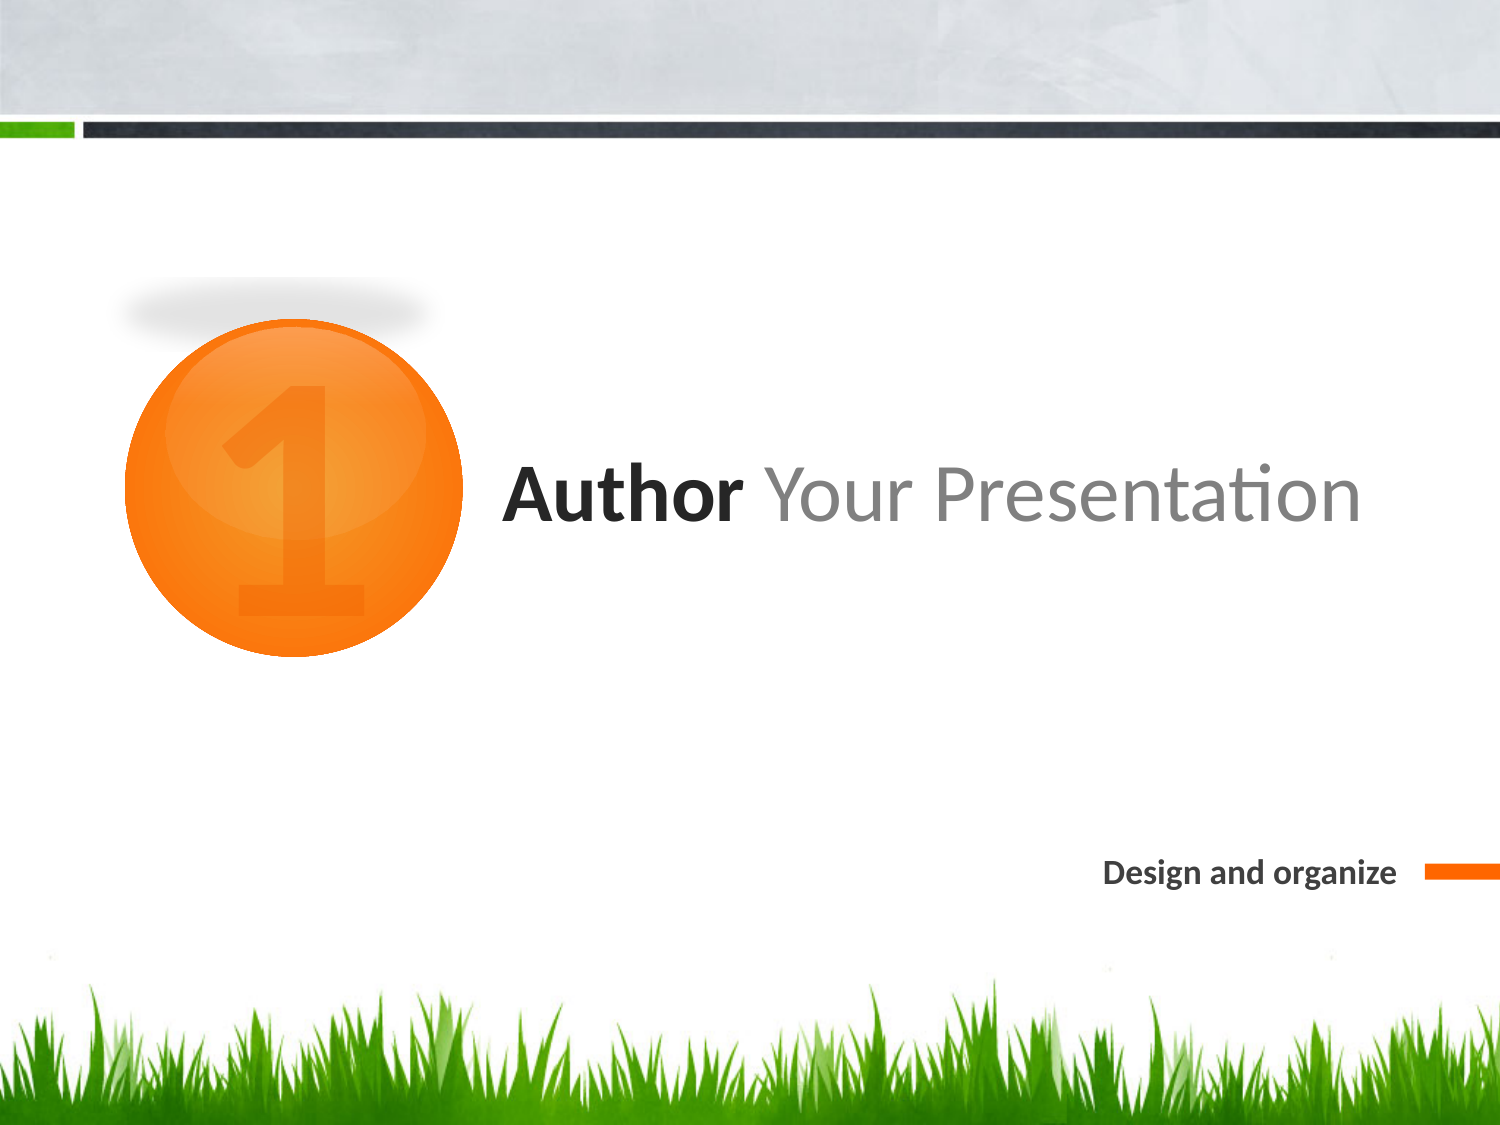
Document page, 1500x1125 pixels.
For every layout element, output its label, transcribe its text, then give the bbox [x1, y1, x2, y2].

text_box 1 [183, 255, 384, 696]
picture [0, 0, 1500, 1125]
list Design and organize [62, 837, 1413, 900]
title Author Your Presentation [487, 326, 1450, 650]
